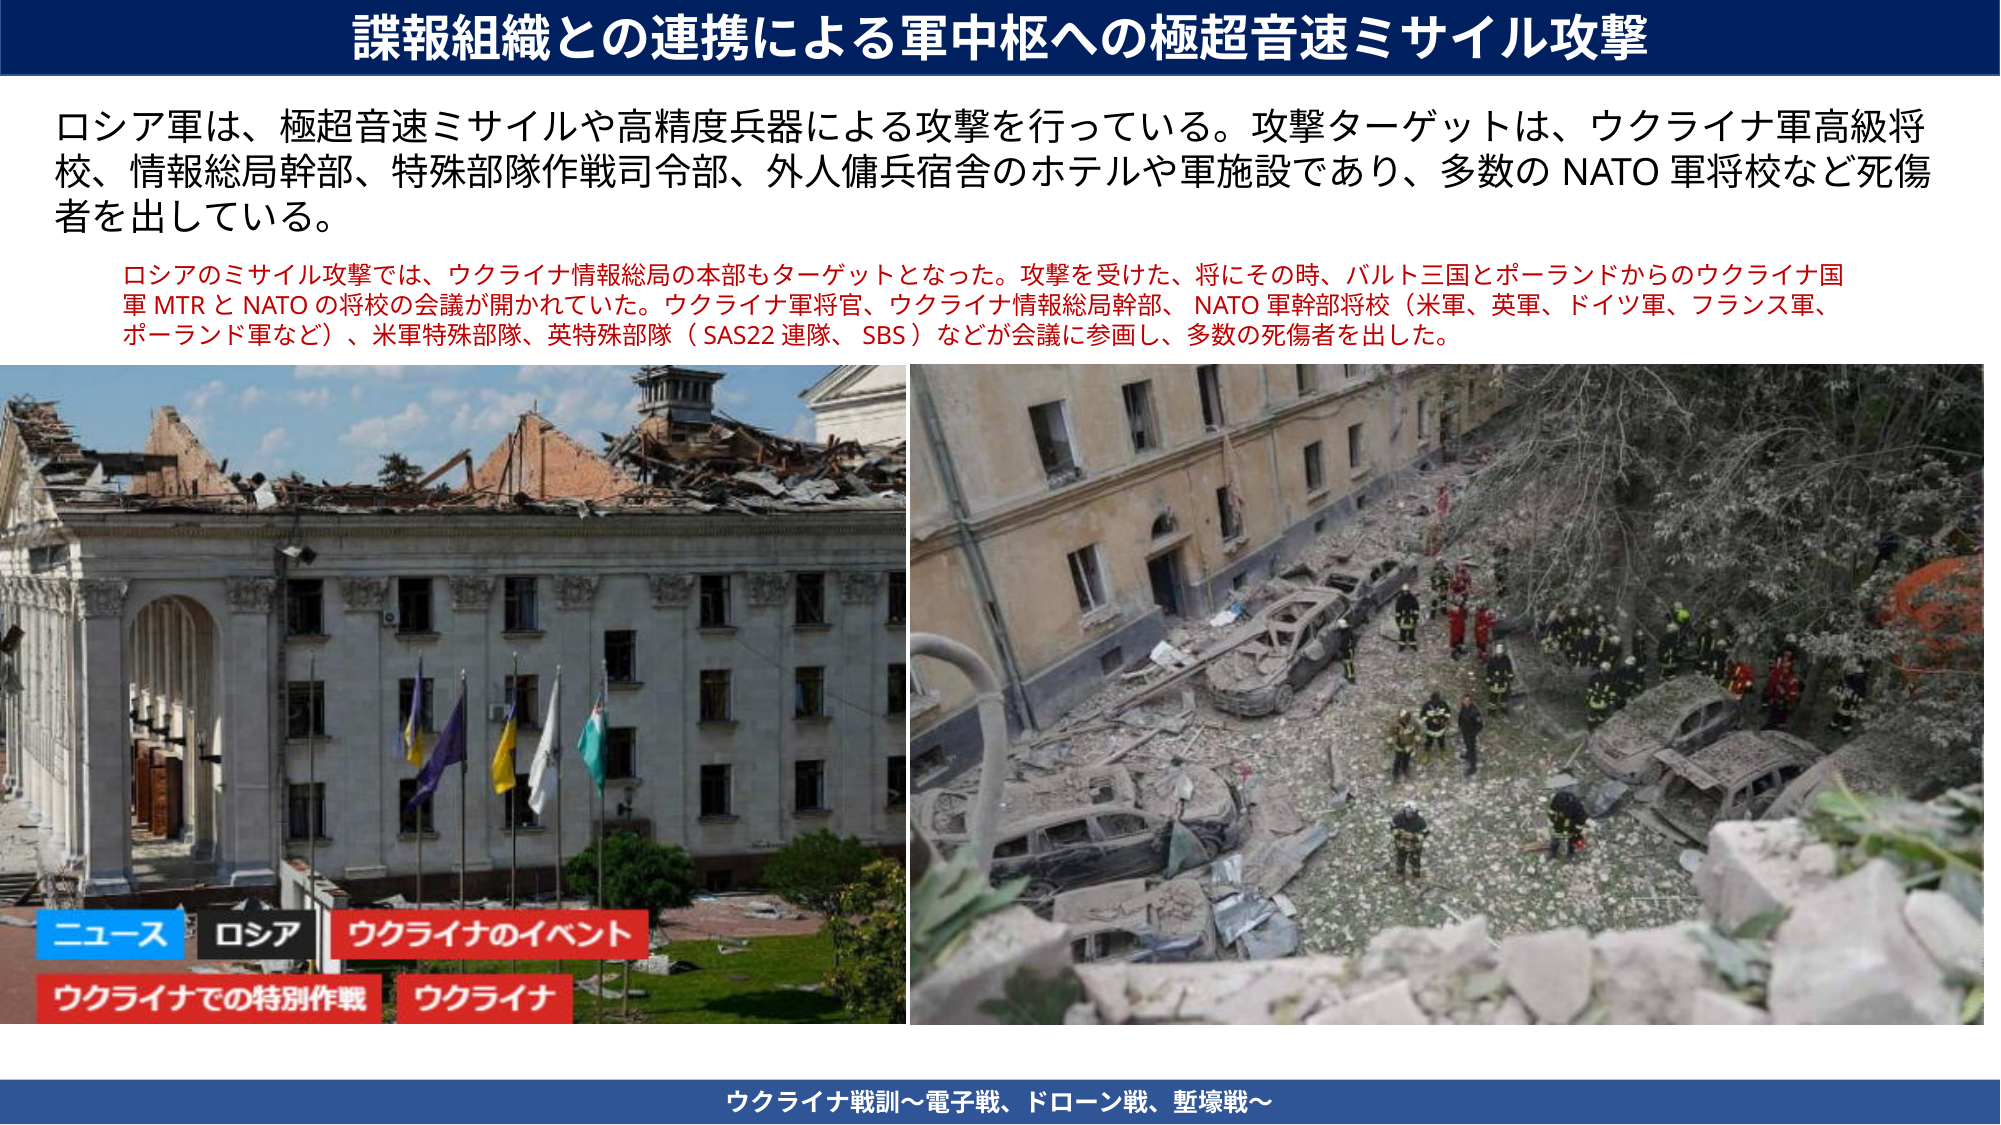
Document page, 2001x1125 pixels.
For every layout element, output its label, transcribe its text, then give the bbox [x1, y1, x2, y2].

text_box ロシアのミサイル攻撃では、ウクライナ情報総局の本部もターゲットとなった。攻撃を受けた、将にその時、バルト三国とポーランドからのウクライナ国軍MTRとNATOの将校の会議が開かれていた。ウクライナ軍将官、ウクライナ情報総局幹部、NATO軍幹部将校（米軍、英軍、ドイツ軍、フランス軍、ポーランド軍など）、米軍特殊部隊、英特殊部隊（SAS22連隊、SBS）などが会議に参画し、多数の死傷者を出した。 [107, 252, 1881, 357]
picture [0, 365, 906, 1024]
picture [910, 364, 1984, 1025]
text_box 諜報組織との連携による軍中枢への極超音速ミサイル攻撃 [0, 0, 2000, 76]
text_box ウクライナ戦訓～電子戦、ドローン戦、塹壕戦～ [0, 1079, 2000, 1125]
text_box ロシア軍は、極超音速ミサイルや高精度兵器による攻撃を行っている。攻撃ターゲットは、ウクライナ軍高級将校、情報総局幹部、特殊部隊作戦司令部、外人傭兵宿舎のホテルや軍施設であり、多数のNATO軍将校など死傷者を出している。 [39, 95, 1949, 246]
